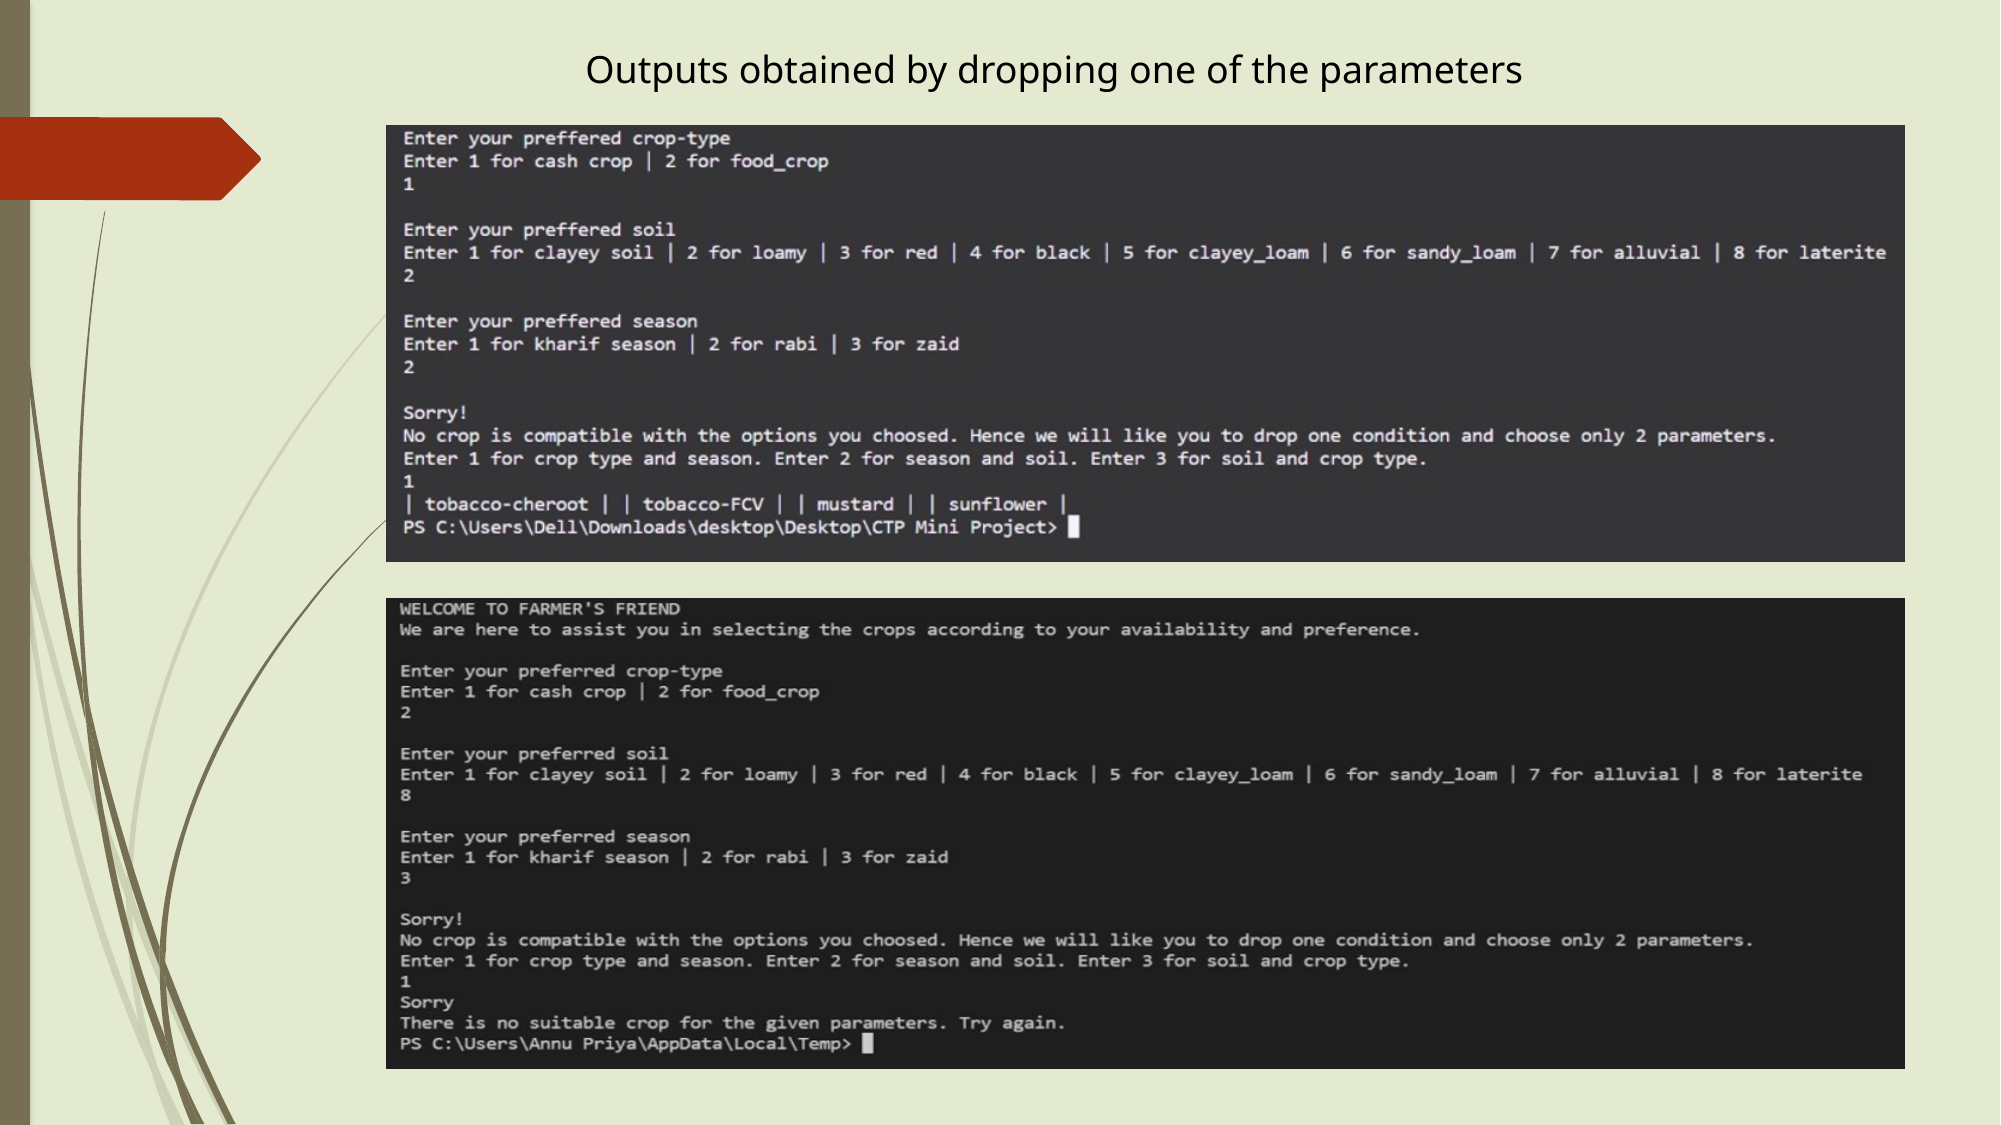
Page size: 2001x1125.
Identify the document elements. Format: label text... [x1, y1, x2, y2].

picture [386, 125, 1905, 562]
picture [386, 597, 1905, 1069]
text_box Outputs obtained by dropping one of the parameters [437, 38, 1672, 99]
